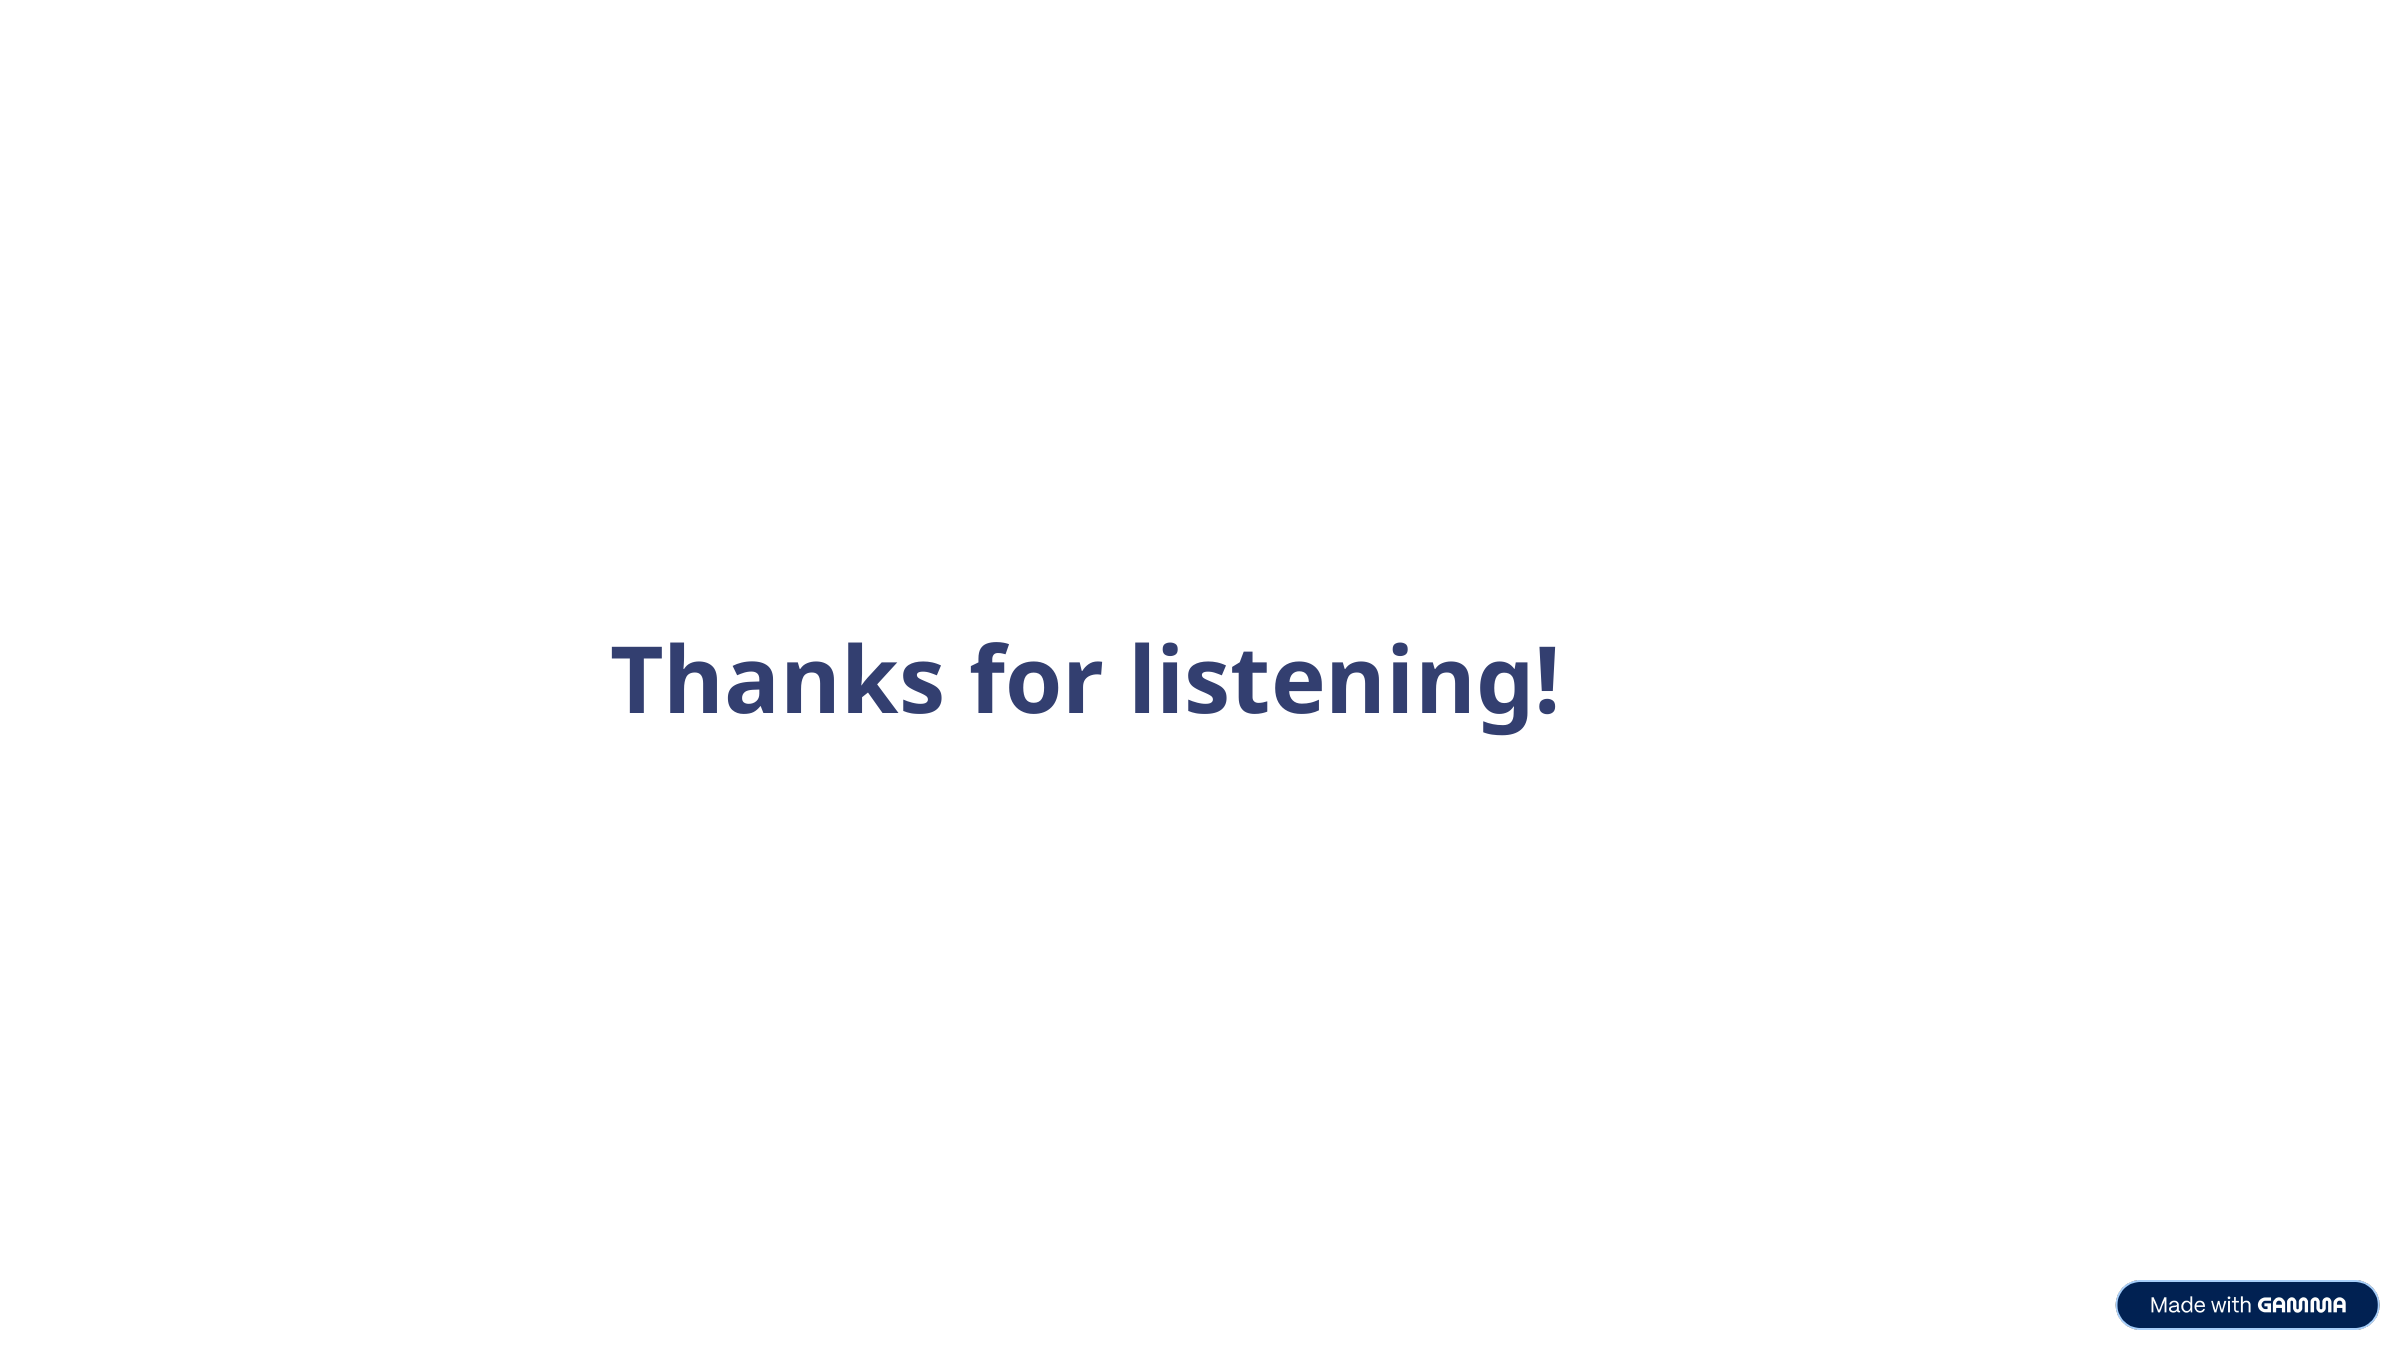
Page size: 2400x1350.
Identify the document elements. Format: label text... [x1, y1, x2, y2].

picture [2106, 1271, 2389, 1339]
text_box Thanks for listening! [130, 616, 1781, 734]
